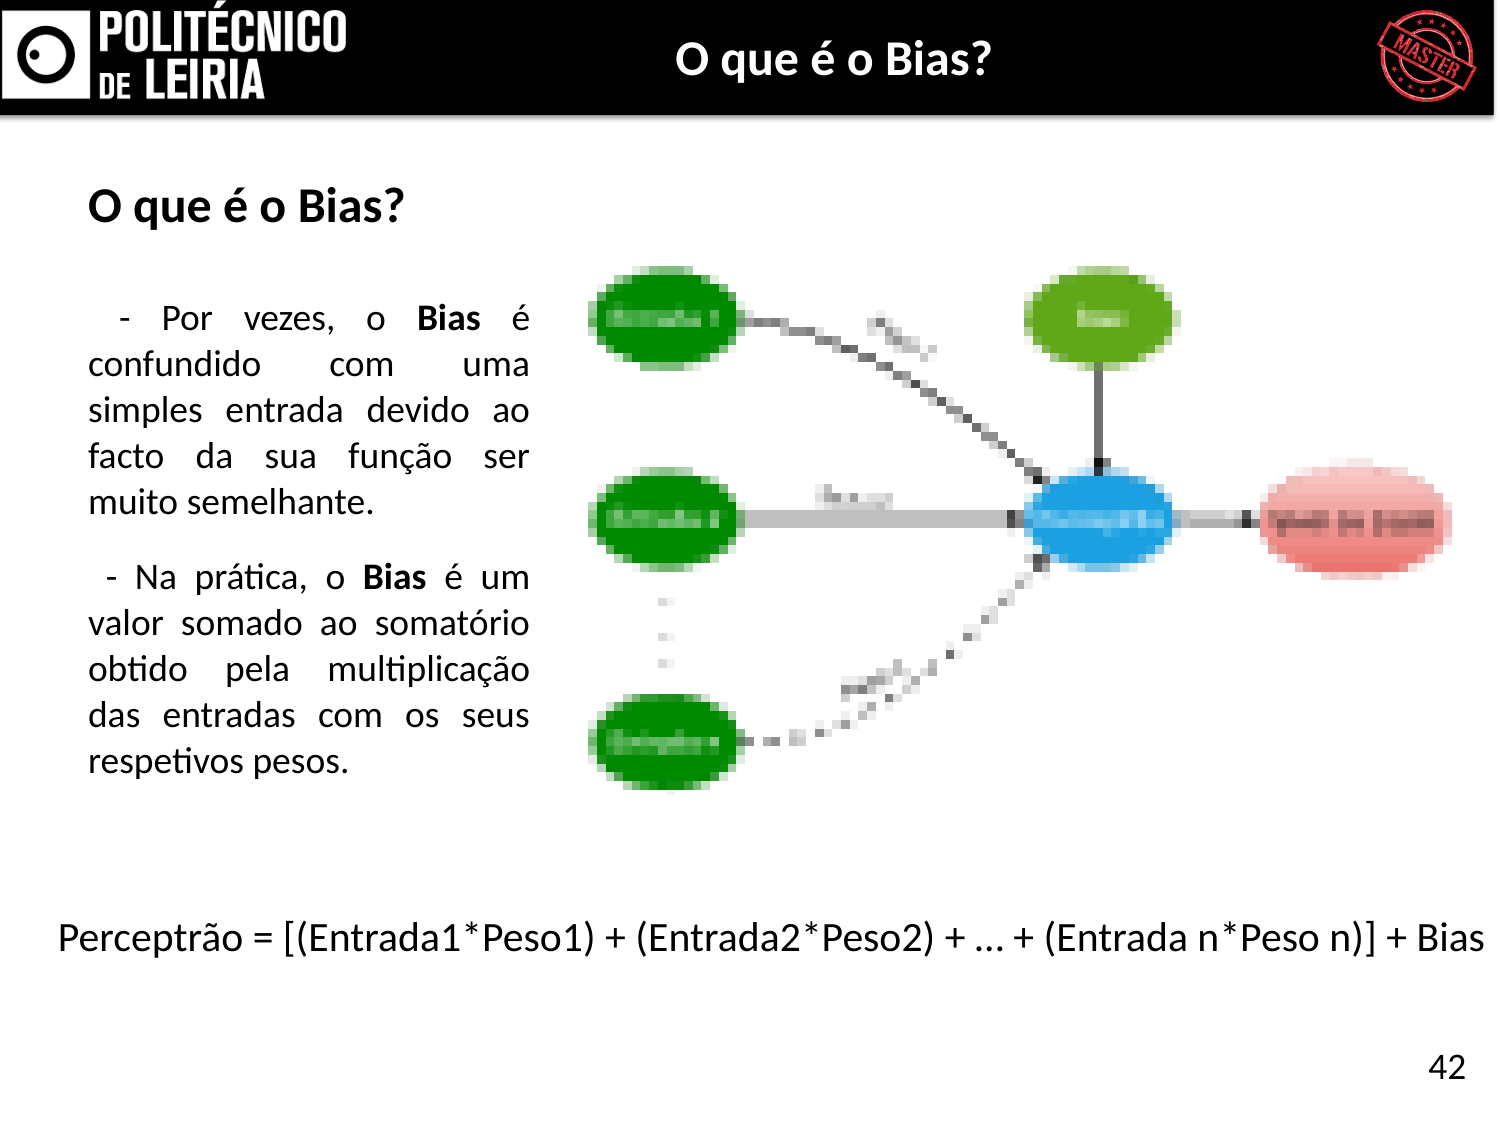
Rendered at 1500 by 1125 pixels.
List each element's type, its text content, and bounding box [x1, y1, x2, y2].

title O que é o Bias? [73, 156, 764, 267]
text_box O que é o Bias? [489, 9, 1180, 120]
picture [578, 266, 1459, 795]
picture [0, 0, 1500, 136]
text_box Perceptrão = [(Entrada1*Peso1) + (Entrada2*Peso2) + … + (Entrada n*Peso n)] + Bias [42, 901, 1500, 967]
text_box - Por vezes, o Bias é confundido com uma simples entrada devido ao facto da sua função ser muito semelhante. - Na prática, o Bias é um valor somado ao somatório obtido pela multiplicação das entradas com os seus respetivos pesos. [73, 277, 546, 805]
text_box 42 [1413, 1034, 1482, 1095]
